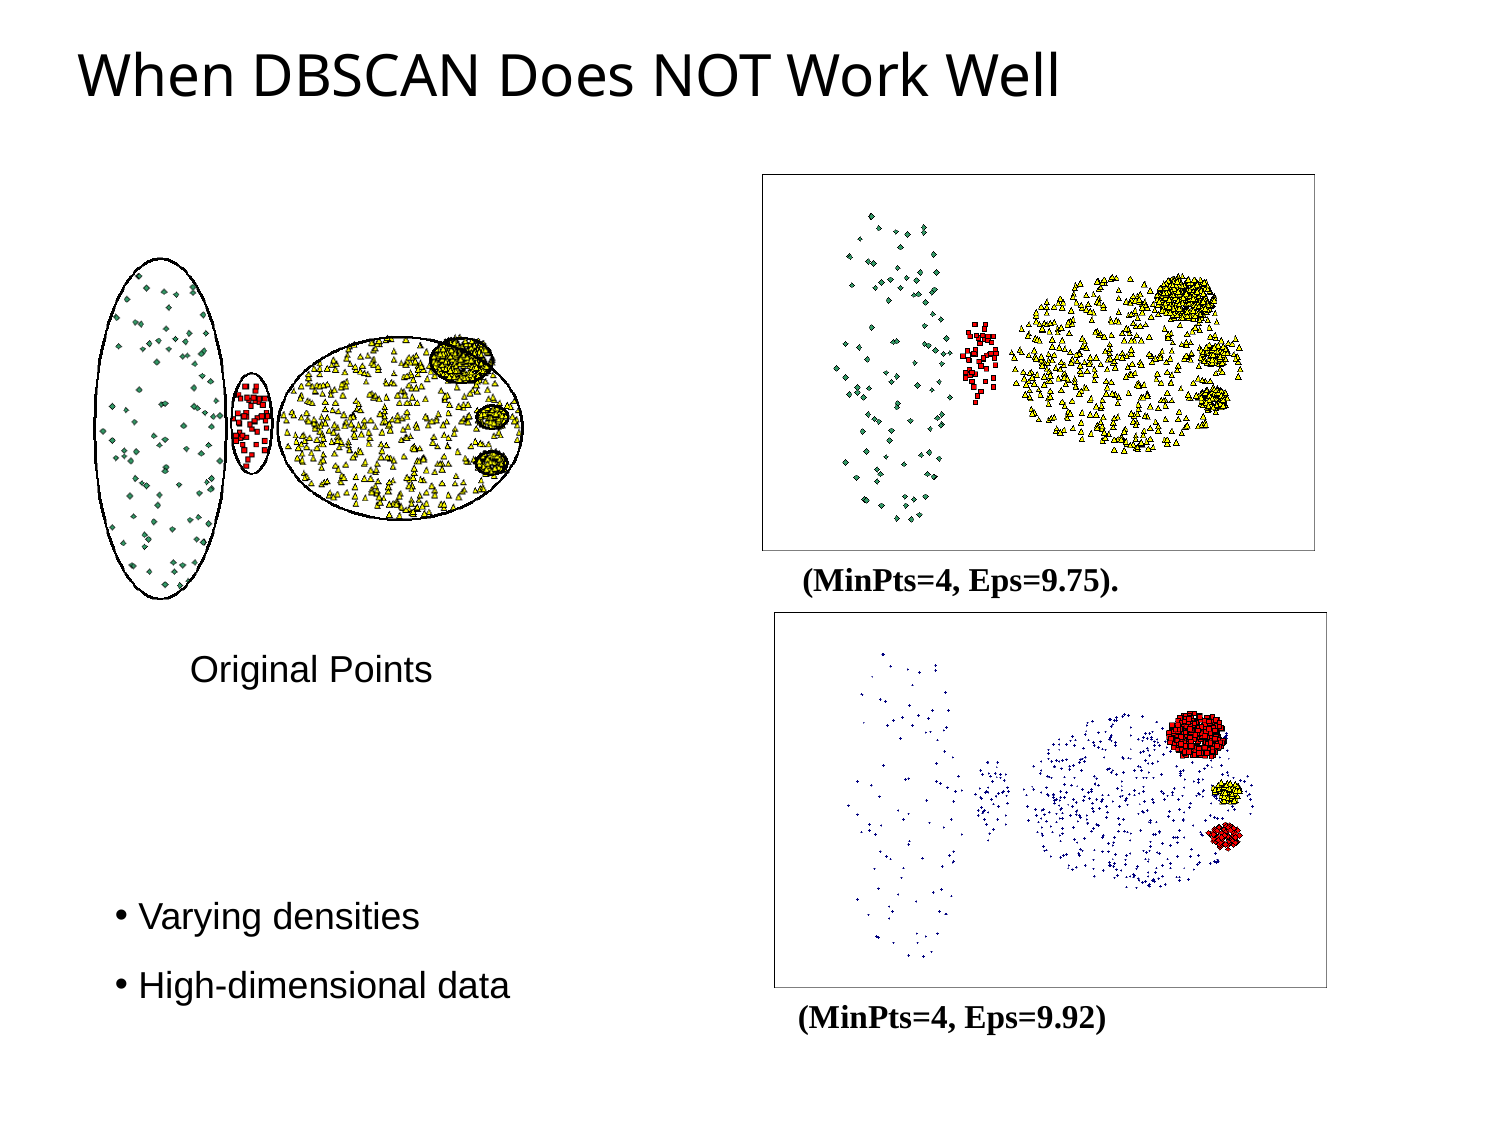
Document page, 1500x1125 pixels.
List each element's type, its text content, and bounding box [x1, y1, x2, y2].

text_box When DBSCAN Does NOT Work Well [62, 24, 1421, 116]
text_box Original Points [174, 637, 588, 698]
picture [774, 612, 1328, 988]
picture [62, 249, 563, 644]
text_box (MinPts=4, Eps=9.92) [774, 996, 1188, 1043]
picture [762, 174, 1315, 551]
text_box Varying densities High-dimensional data [99, 884, 676, 1014]
text_box (MinPts=4, Eps=9.75). [787, 560, 1200, 606]
